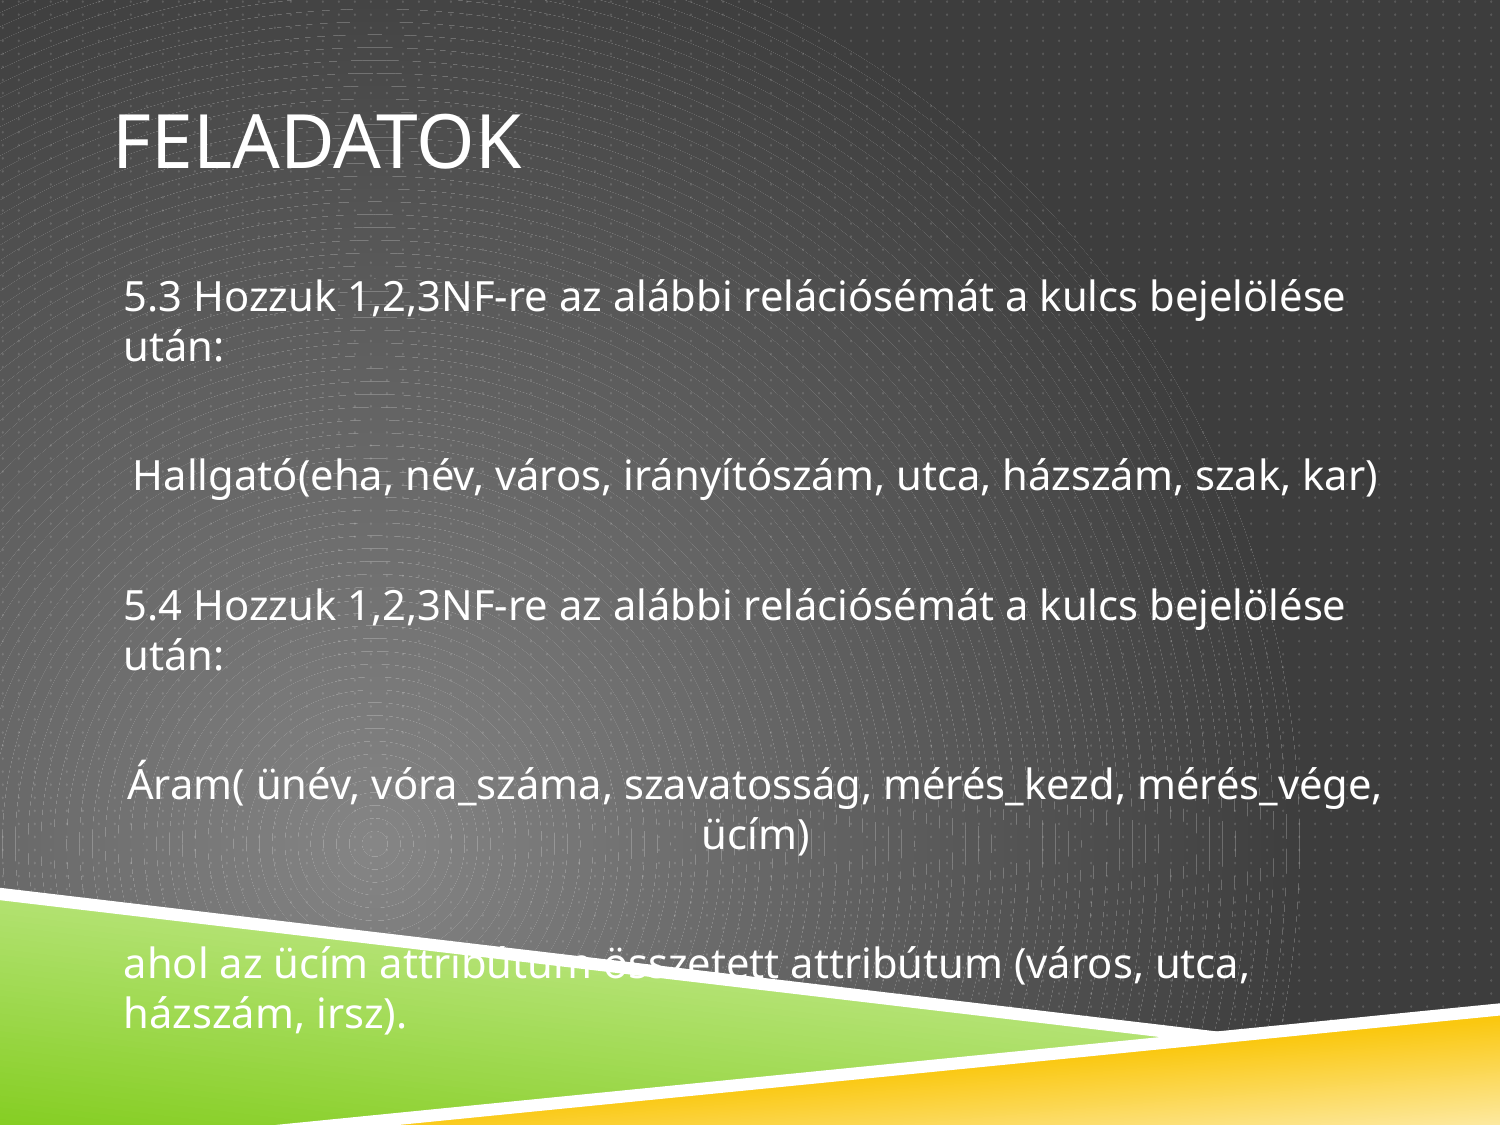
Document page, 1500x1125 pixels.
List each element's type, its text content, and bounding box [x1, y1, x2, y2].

list 5.3 Hozzuk 1,2,3NF-re az alábbi relációsémát a kulcs bejelölése után: Hallgató(eha, név, város, irányítószám, utca, házszám, szak, kar) 5.4 Hozzuk 1,2,3NF-re az alábbi relációsémát a kulcs bejelölése után: Áram( ünév, vóra_száma, szavatosság, mérés_kezd, mérés_vége, ücím) ahol az ücím attribútum összetett attribútum (város, utca, házszám, irsz). [112, 262, 1388, 875]
title feladatOK [112, 45, 1388, 233]
